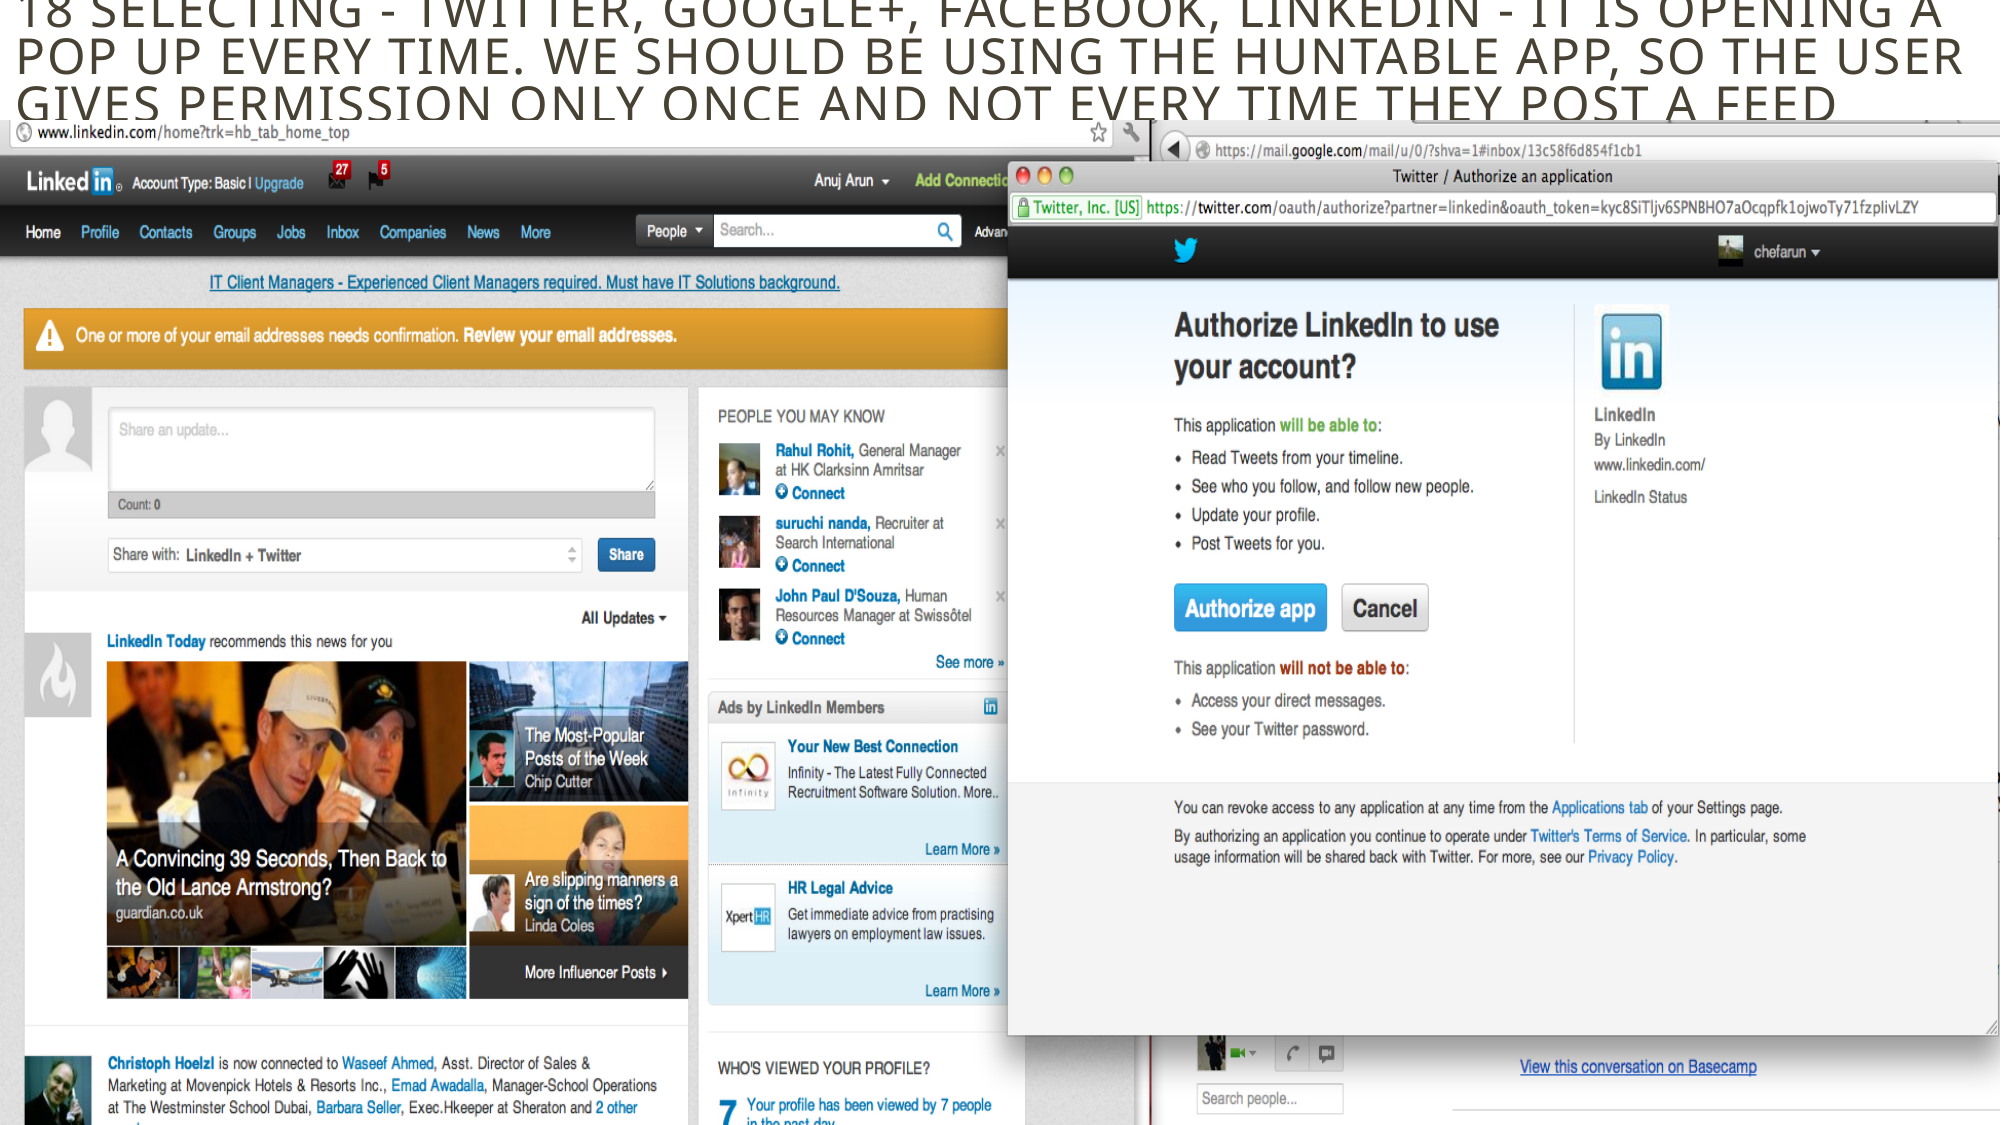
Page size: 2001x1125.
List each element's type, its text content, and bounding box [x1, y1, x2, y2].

title 18 Selecting - Twitter, Google+, Facebook, LinkedIn - it is opening a pop up every time. WE should be using the Huntable APP, so the user gives permission only once and not every time they post a feed [0, 0, 2000, 115]
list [0, 120, 2000, 1125]
